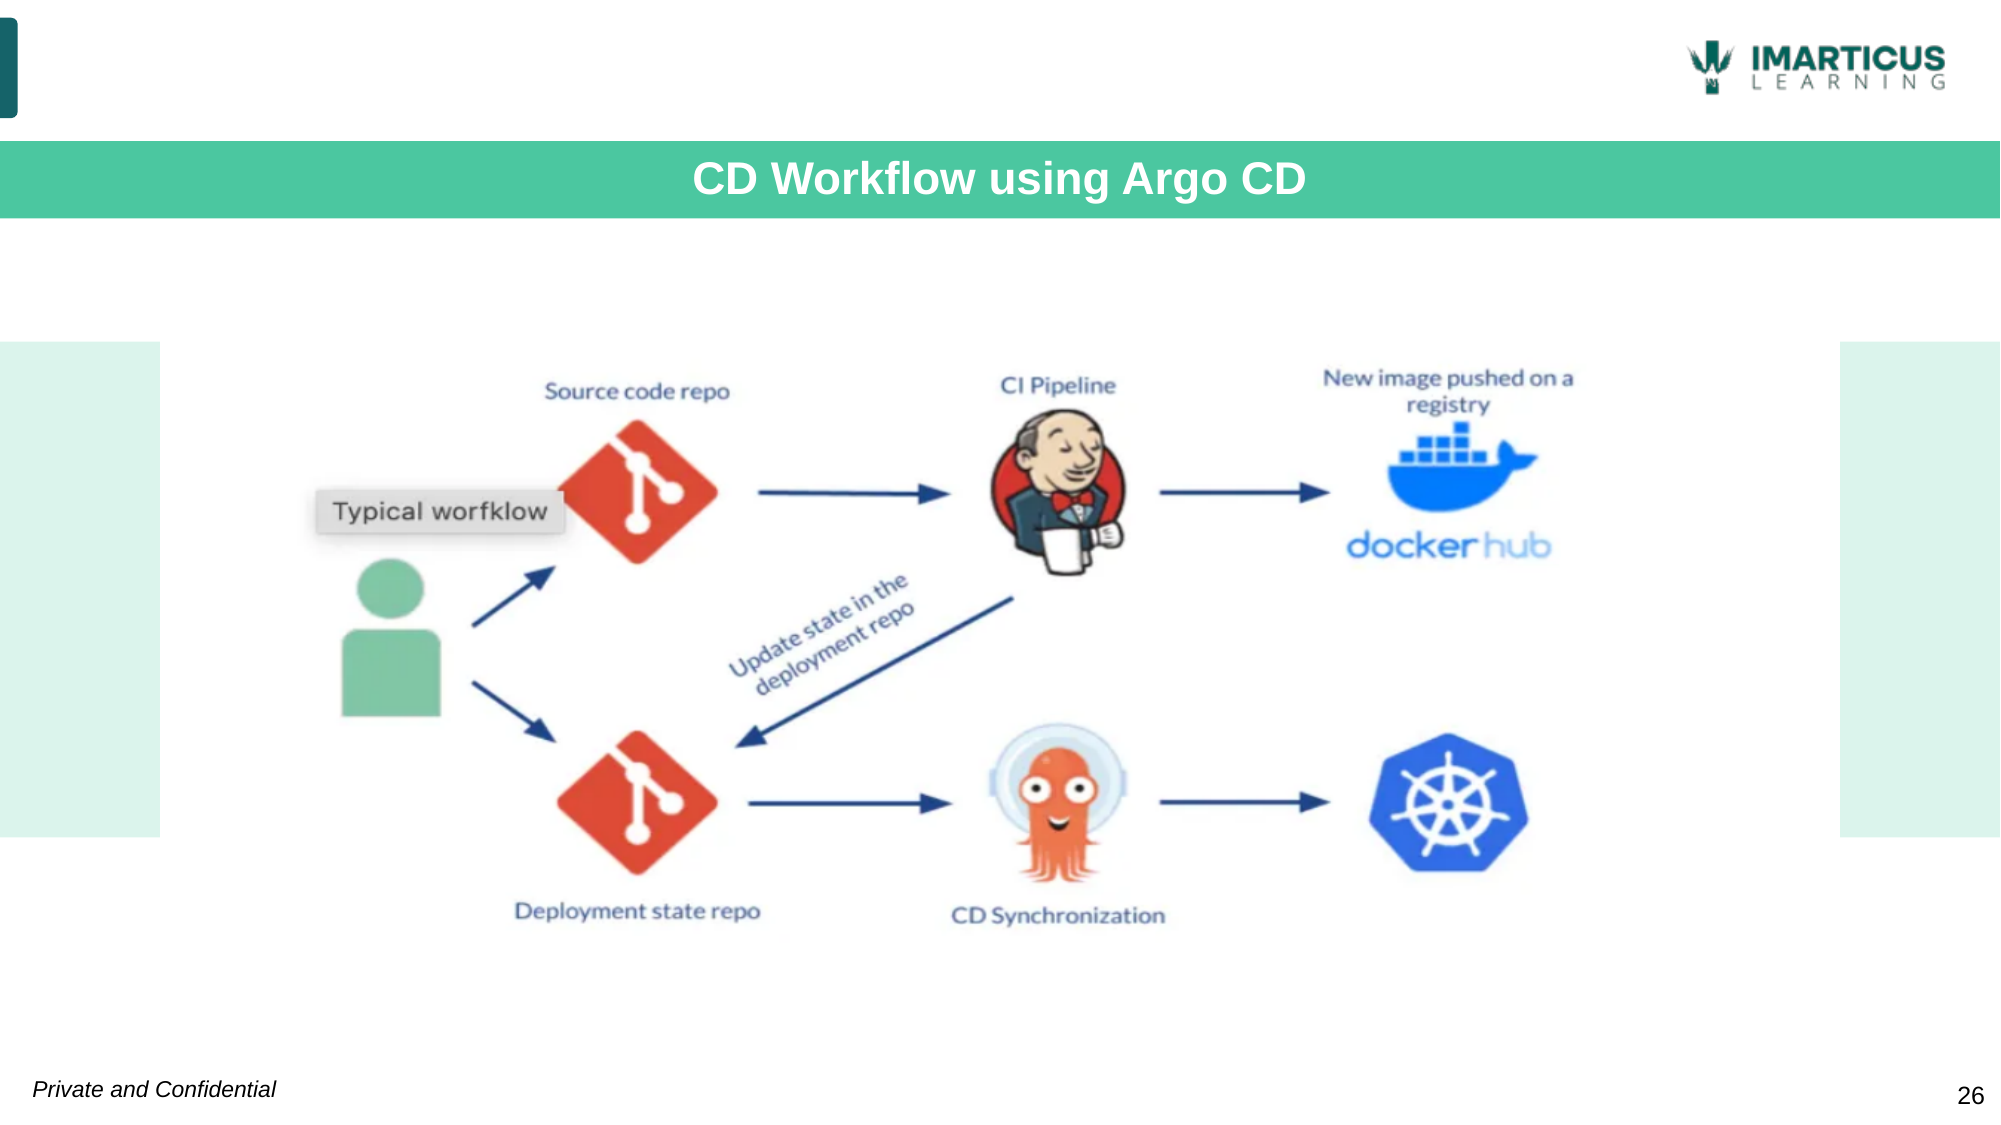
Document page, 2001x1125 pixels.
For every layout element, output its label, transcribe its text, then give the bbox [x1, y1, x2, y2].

picture [160, 305, 1840, 961]
picture [1658, 17, 1992, 119]
title CD Workflow using Argo CD [0, 141, 2000, 219]
text_box [0, 341, 160, 838]
text_box [1840, 341, 2000, 838]
